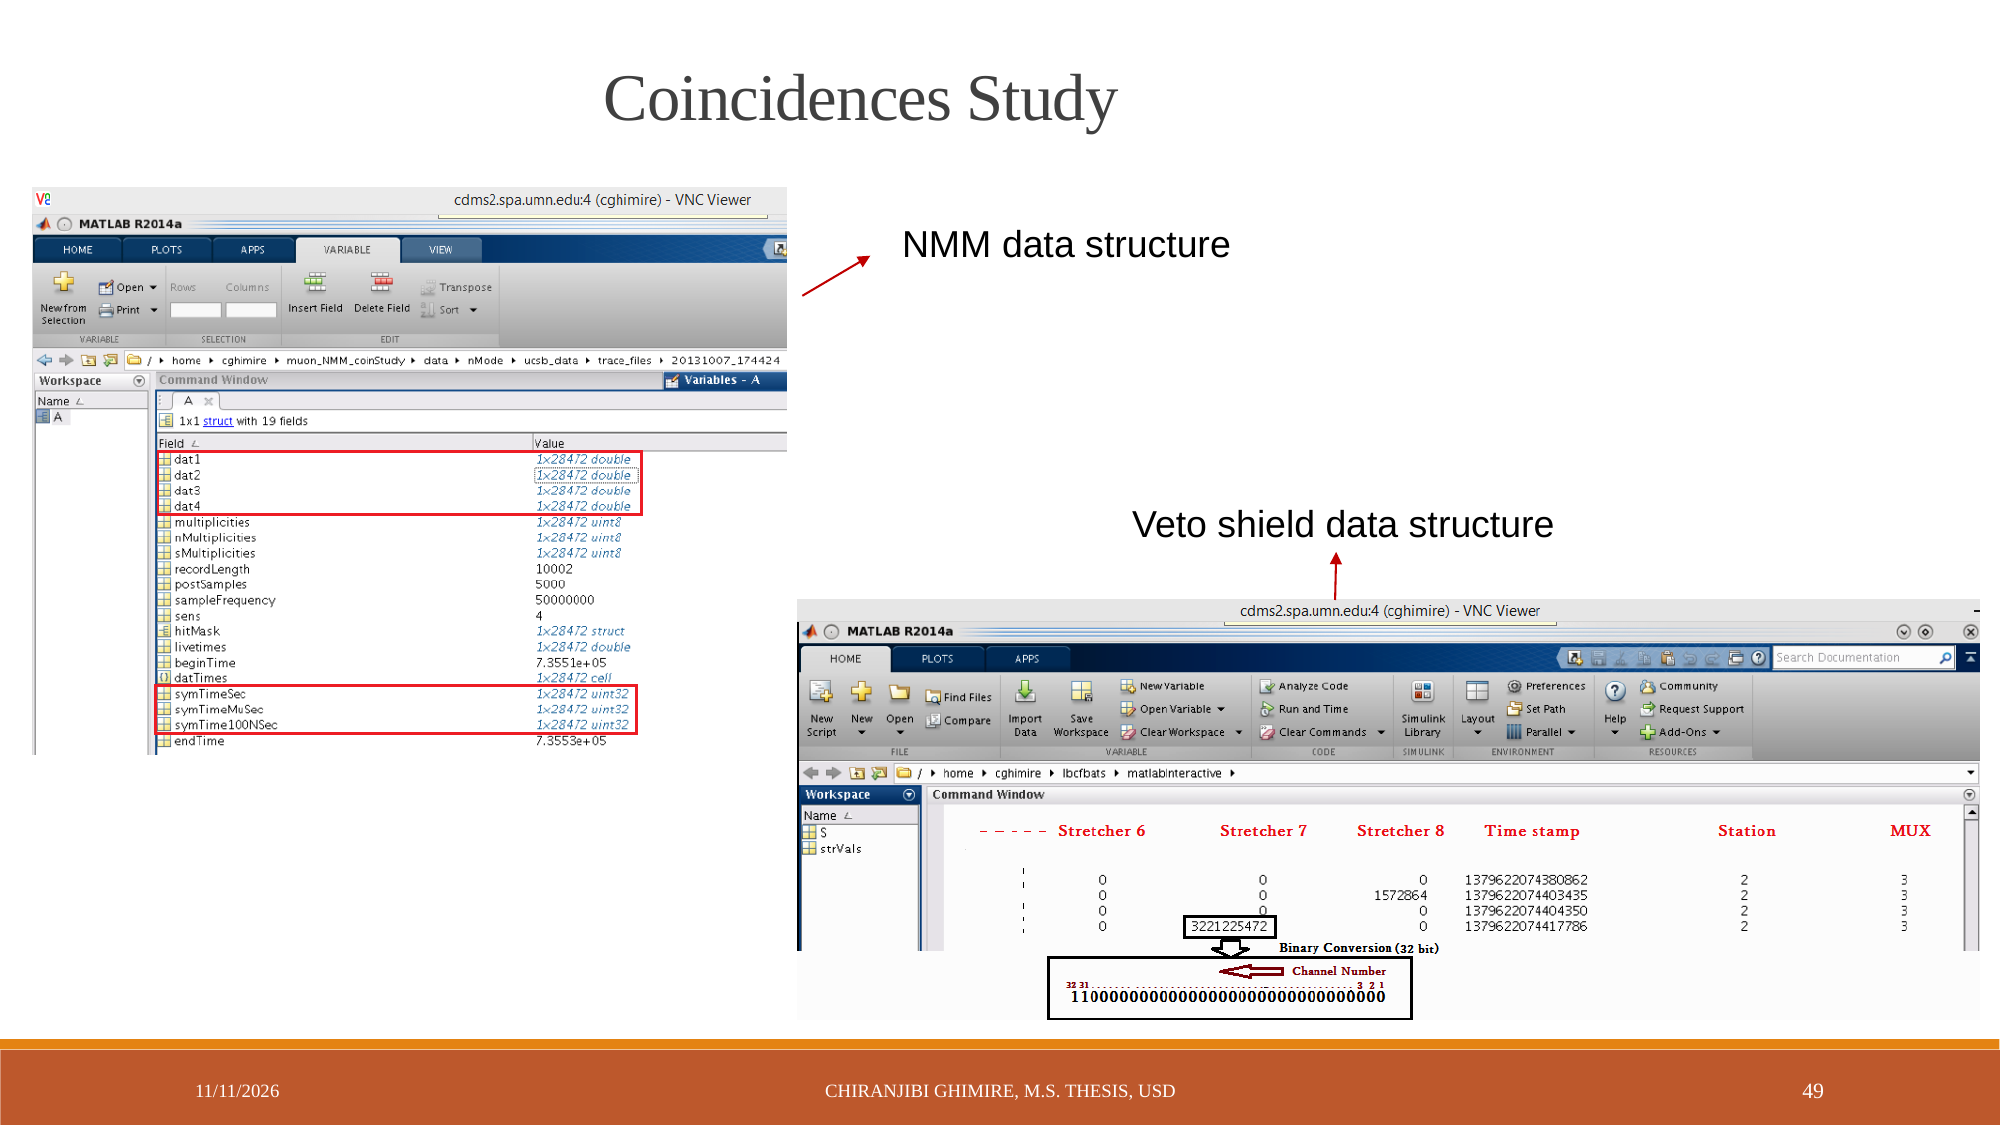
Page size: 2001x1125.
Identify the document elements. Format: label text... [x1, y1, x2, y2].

text_box NMM data structure [887, 212, 1298, 273]
picture [31, 186, 787, 755]
footer Chiranjibi Ghimire, M.S. Thesis, USD [604, 1059, 1396, 1120]
text_box Veto shield data structure [1075, 492, 1598, 552]
picture [797, 599, 1981, 1021]
slide_number 49 [1624, 1059, 1840, 1120]
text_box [801, 255, 871, 297]
title Coincidences Study [179, 40, 1830, 142]
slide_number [179, 1059, 586, 1120]
